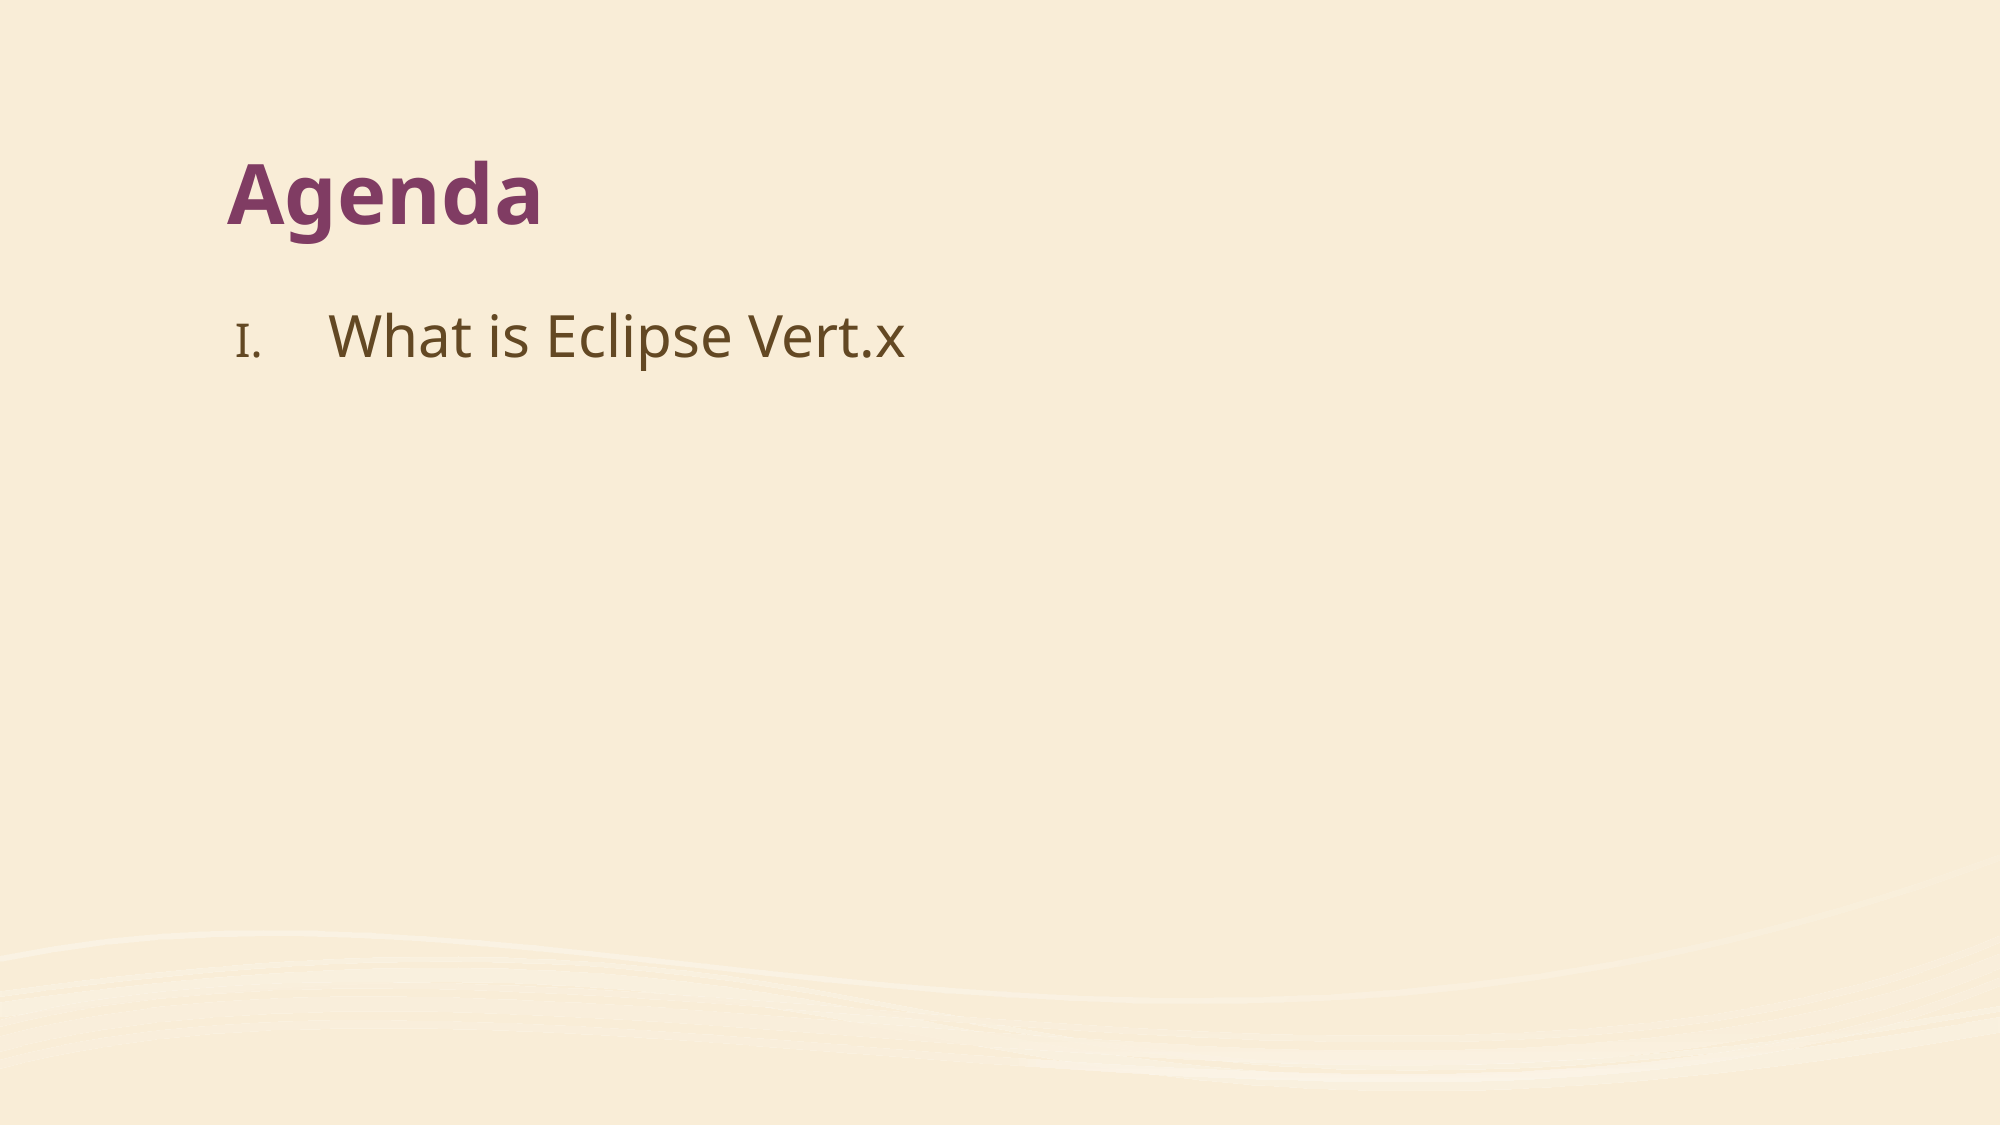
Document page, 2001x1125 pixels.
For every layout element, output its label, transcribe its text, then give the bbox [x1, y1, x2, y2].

list What is Eclipse Vert.x [212, 299, 1788, 950]
title Agenda [212, 50, 1788, 250]
